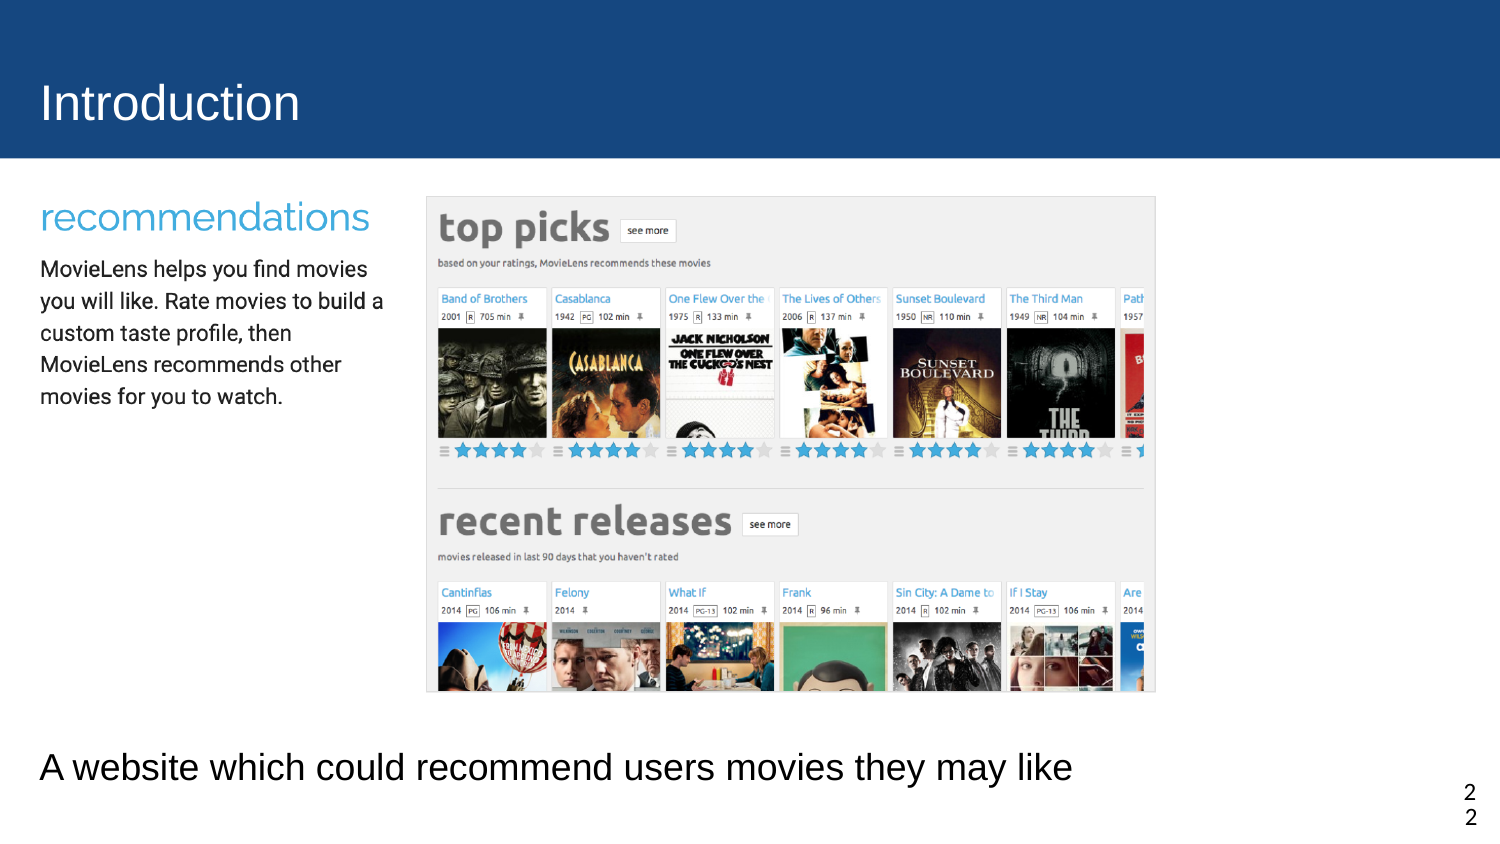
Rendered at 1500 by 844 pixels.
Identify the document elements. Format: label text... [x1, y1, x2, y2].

text_box A website which could recommend users movies they may like [24, 744, 1113, 796]
title Introduction [24, 29, 1478, 171]
text_box 2 [1448, 768, 1500, 814]
picture [0, 163, 1194, 736]
